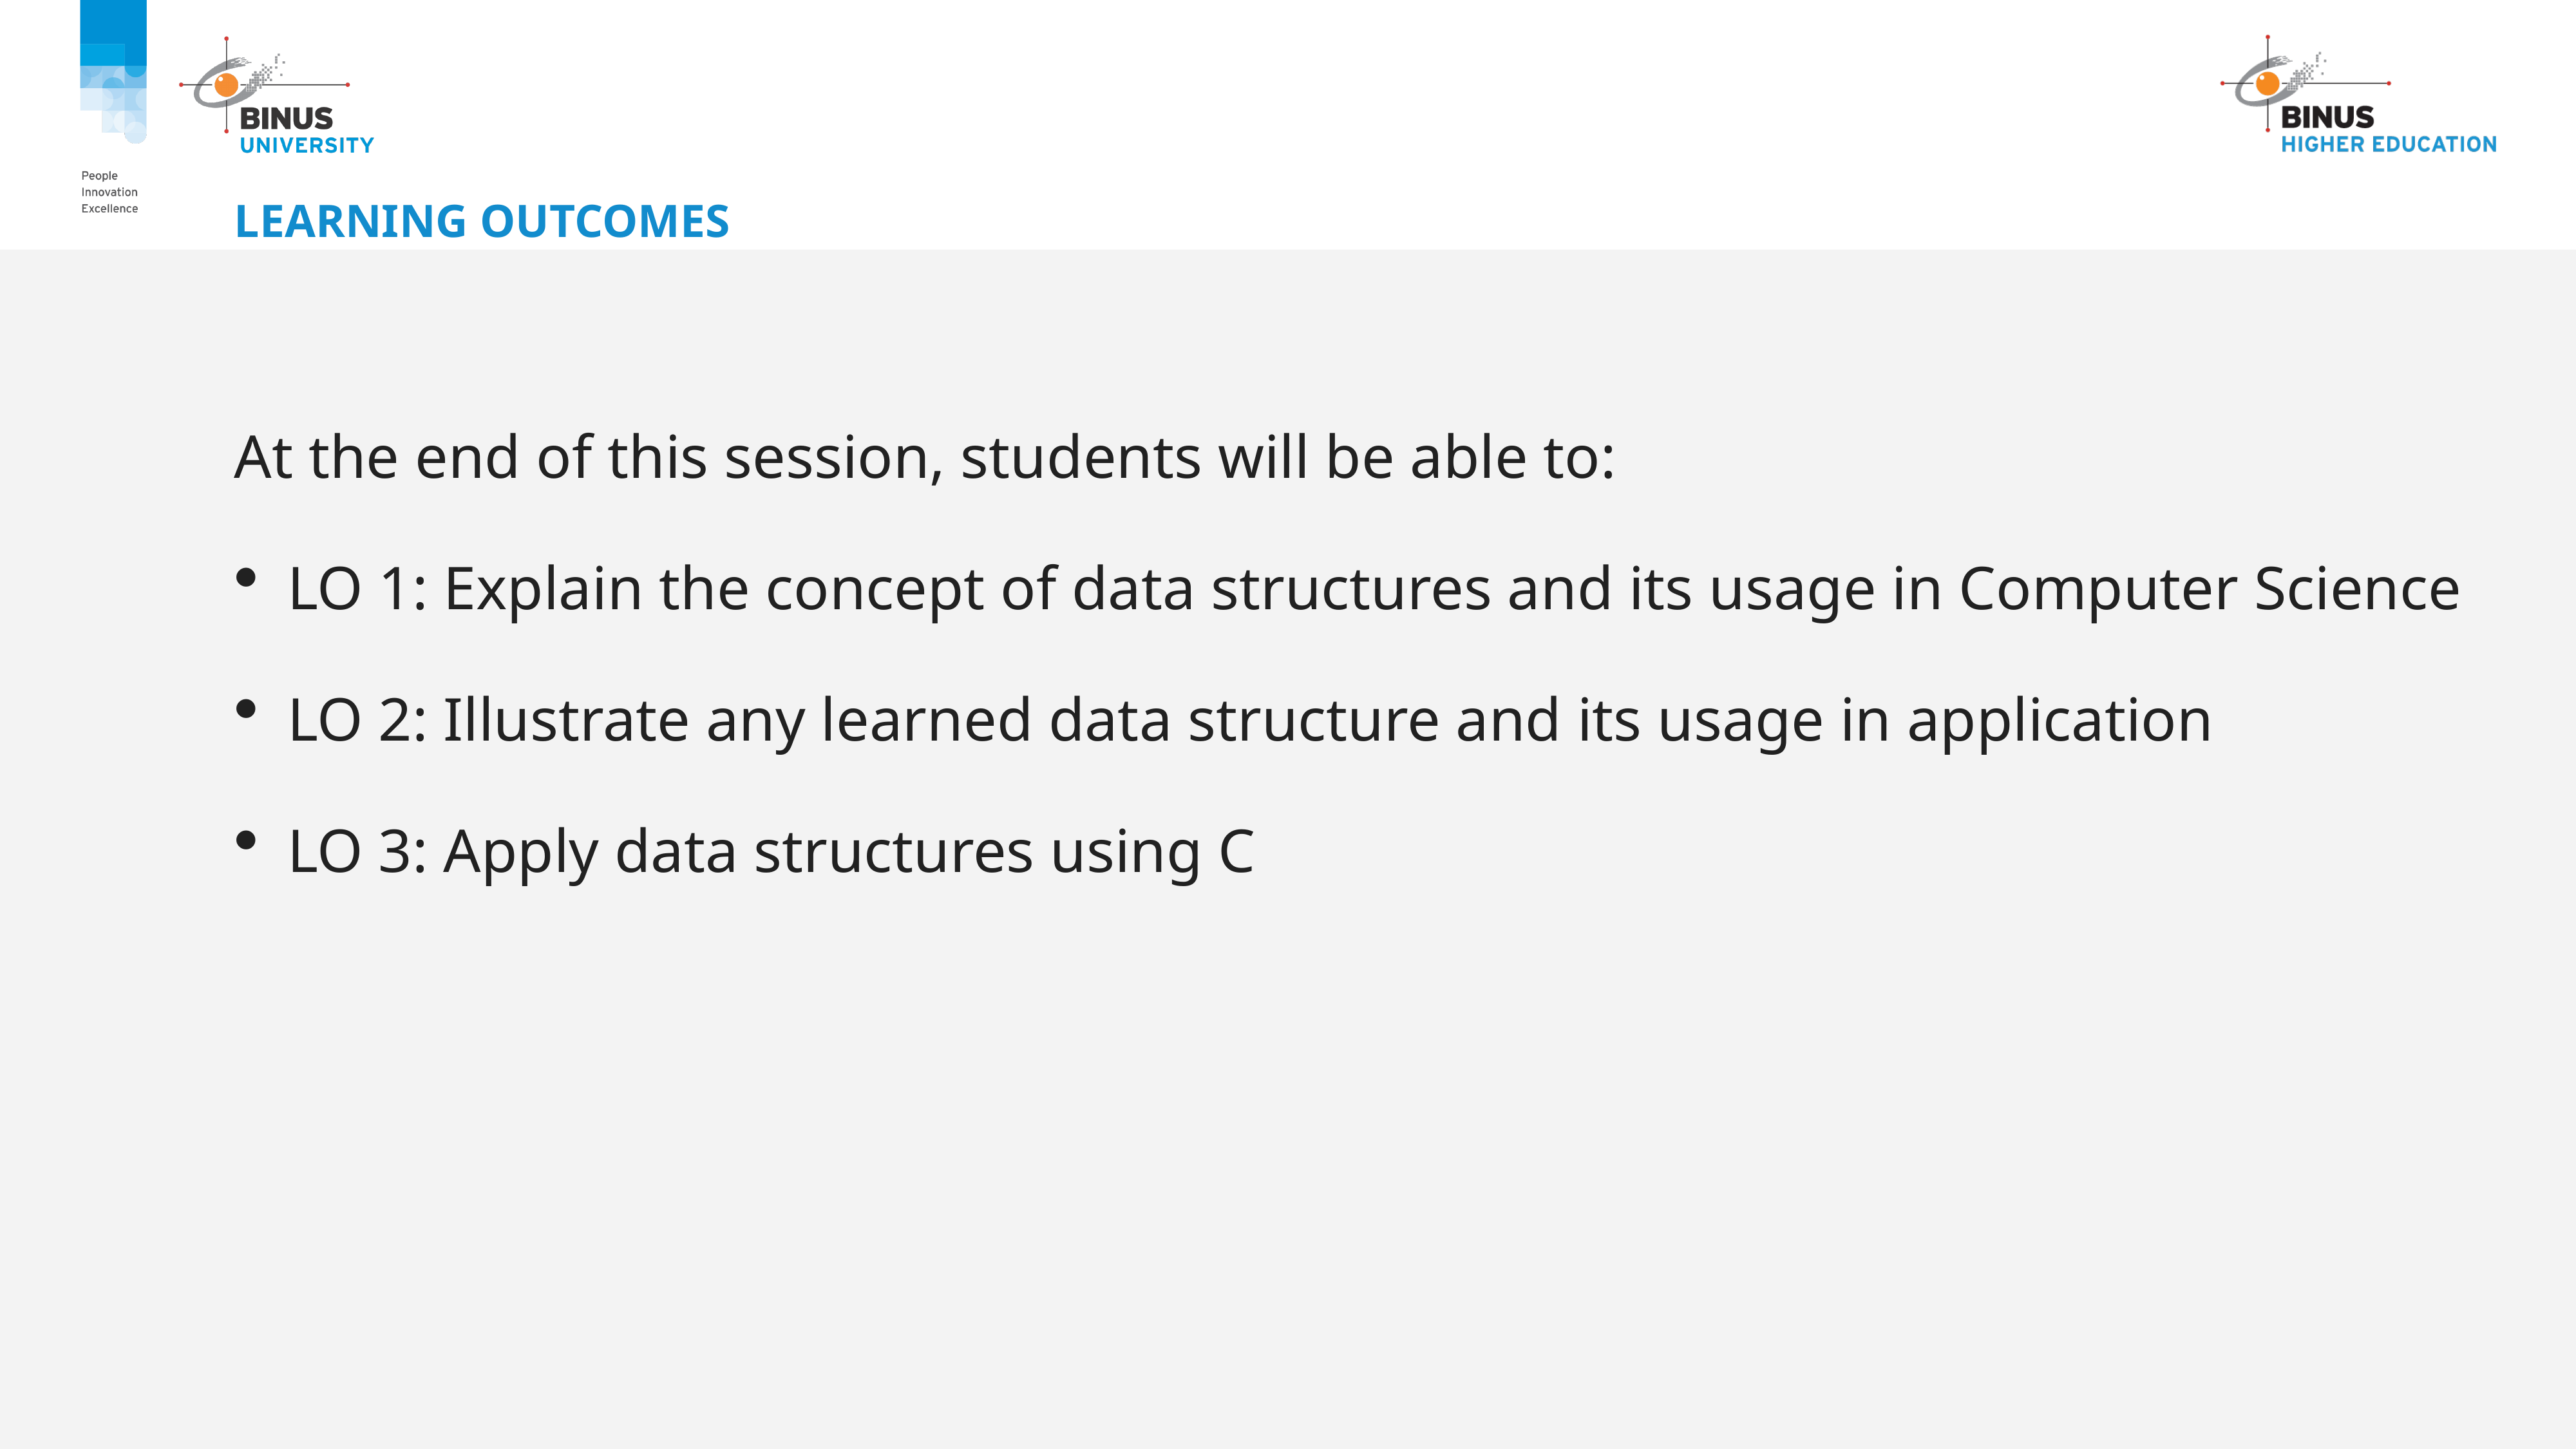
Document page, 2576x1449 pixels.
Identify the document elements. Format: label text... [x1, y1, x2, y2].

picture [2199, 0, 2496, 156]
picture [81, 146, 146, 213]
list At the end of this session, students will be able to: LO 1: Explain the concept of data structures and its usage in Computer Science LO 2: Illustrate any learned data structure and its usage in application LO 3: Apply data structures using C [228, 413, 2509, 1252]
picture [80, 66, 147, 144]
title Learning outcomes [228, 197, 1784, 252]
picture [174, 25, 374, 161]
